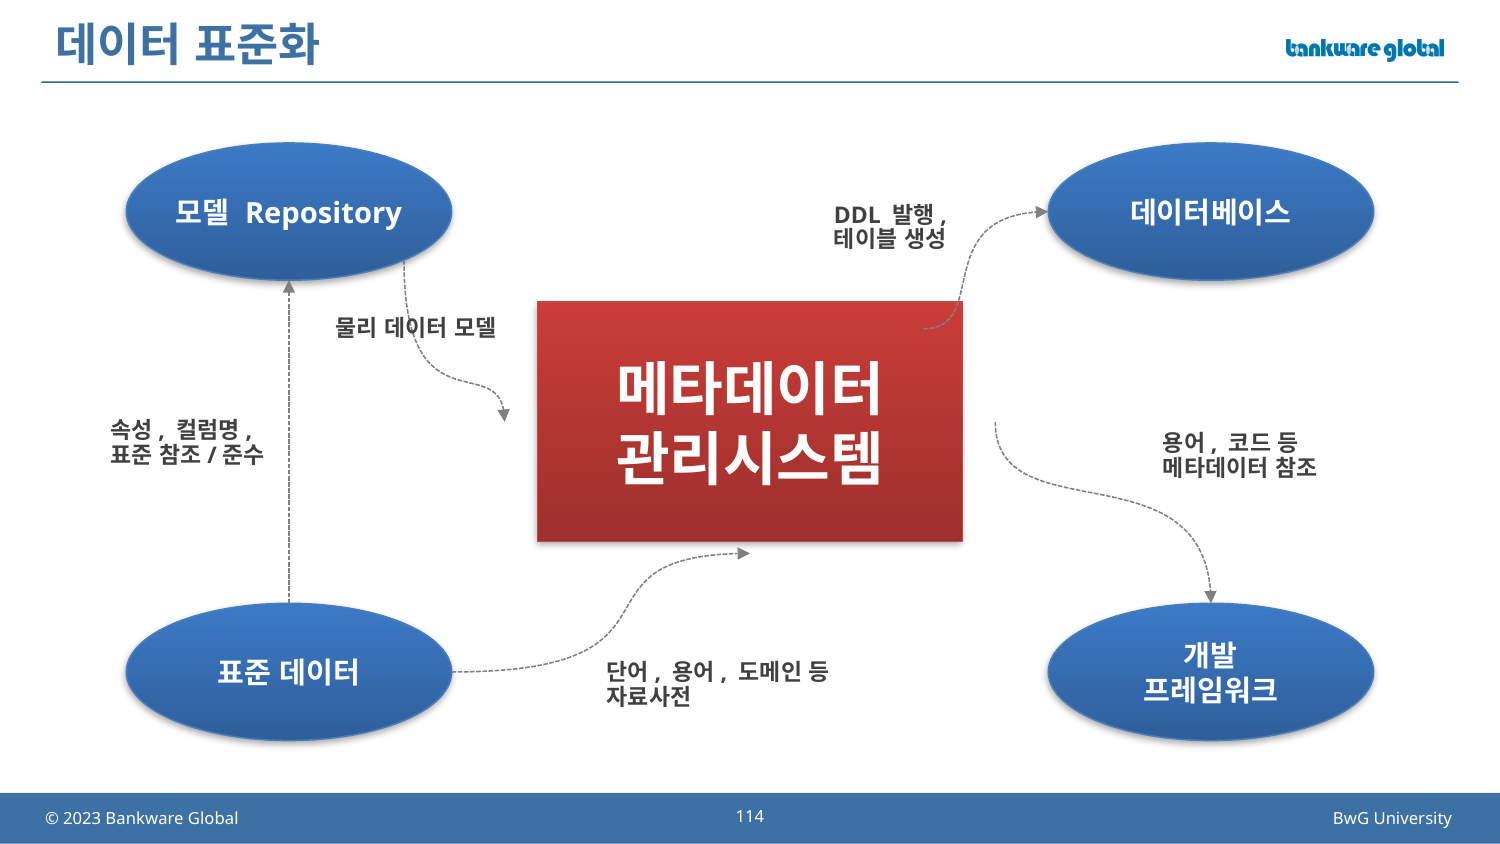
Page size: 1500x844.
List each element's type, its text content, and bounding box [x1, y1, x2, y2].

slide_number 114 [717, 799, 783, 836]
title 데이터 표준화 [40, 17, 1459, 77]
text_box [93, 142, 1374, 741]
